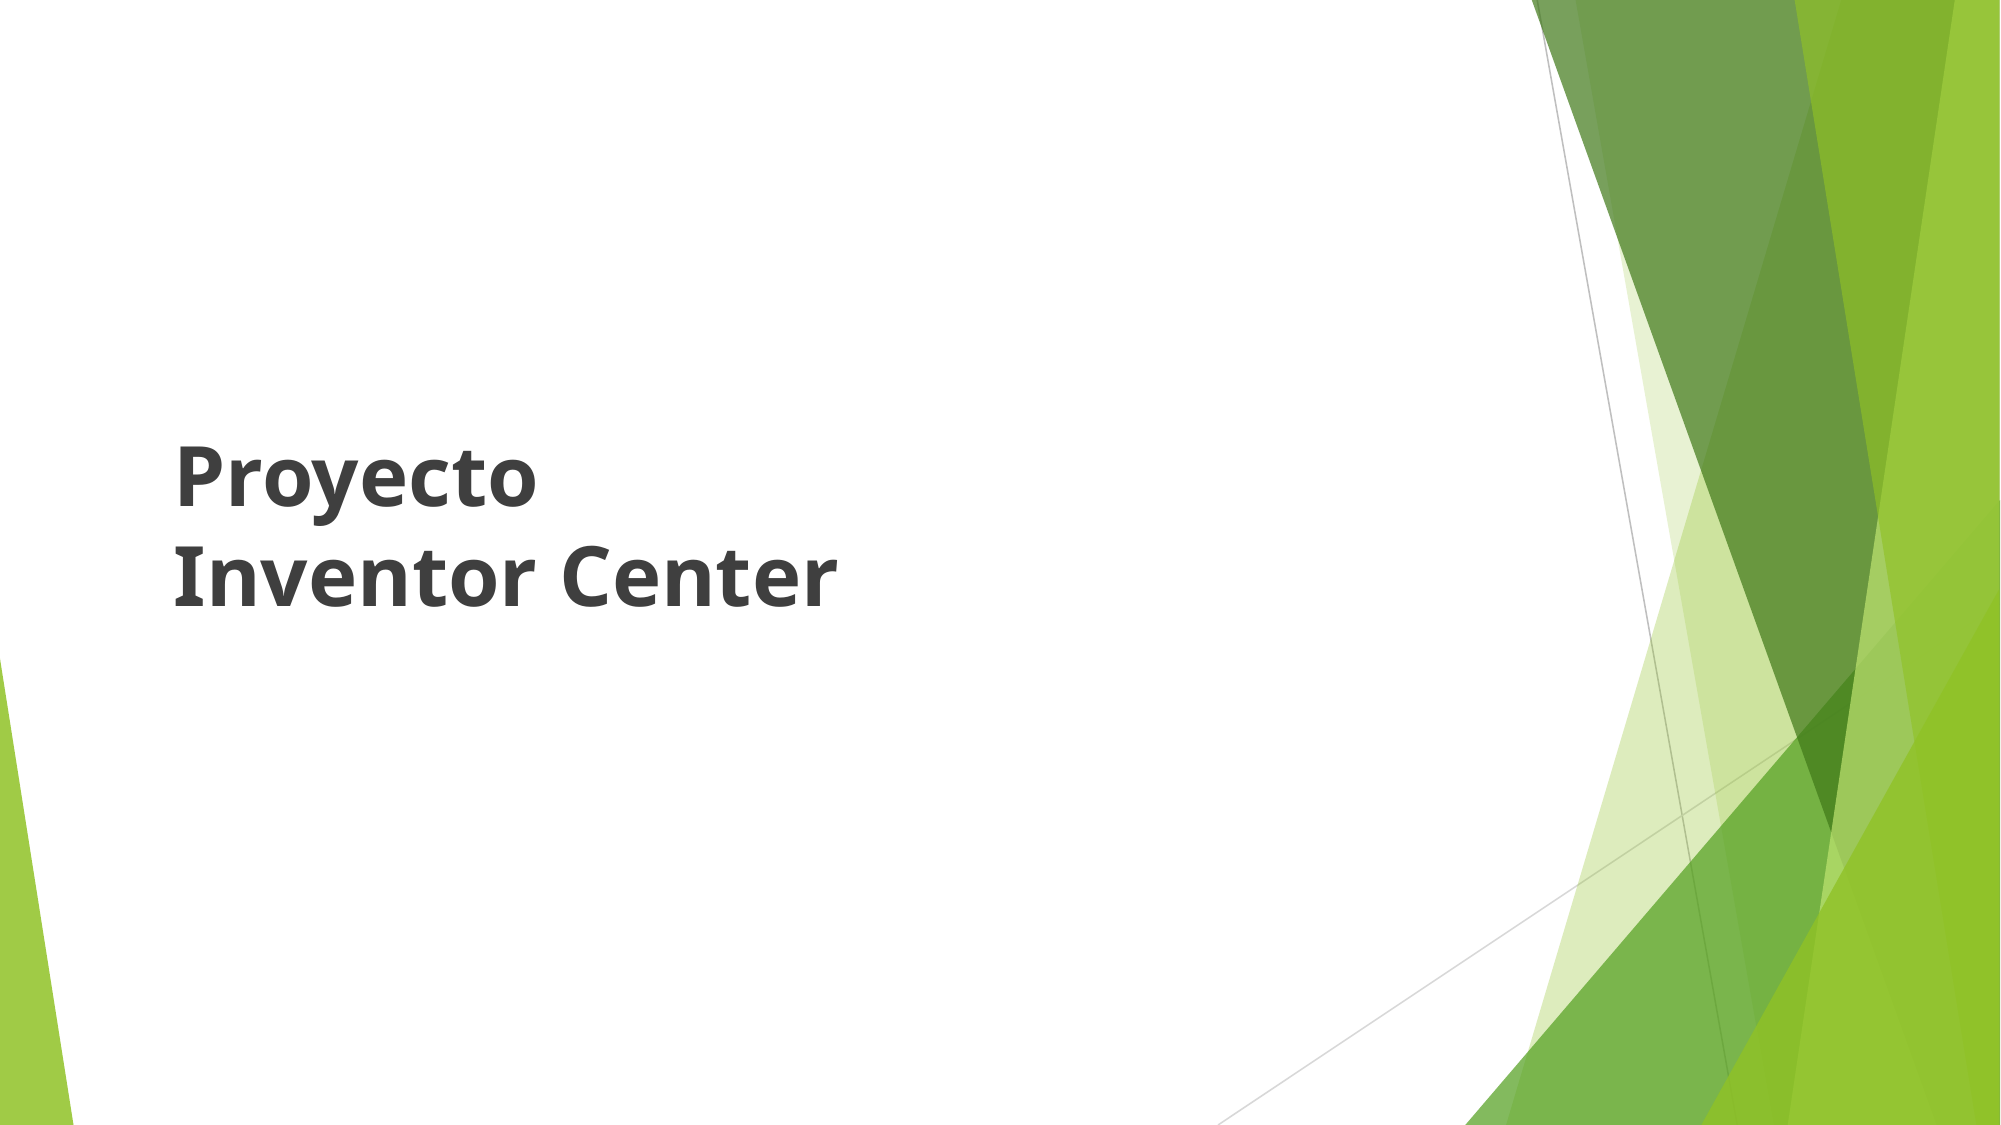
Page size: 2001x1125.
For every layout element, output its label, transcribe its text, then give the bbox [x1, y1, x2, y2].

text_box Proyecto Inventor Center [158, 415, 1218, 631]
